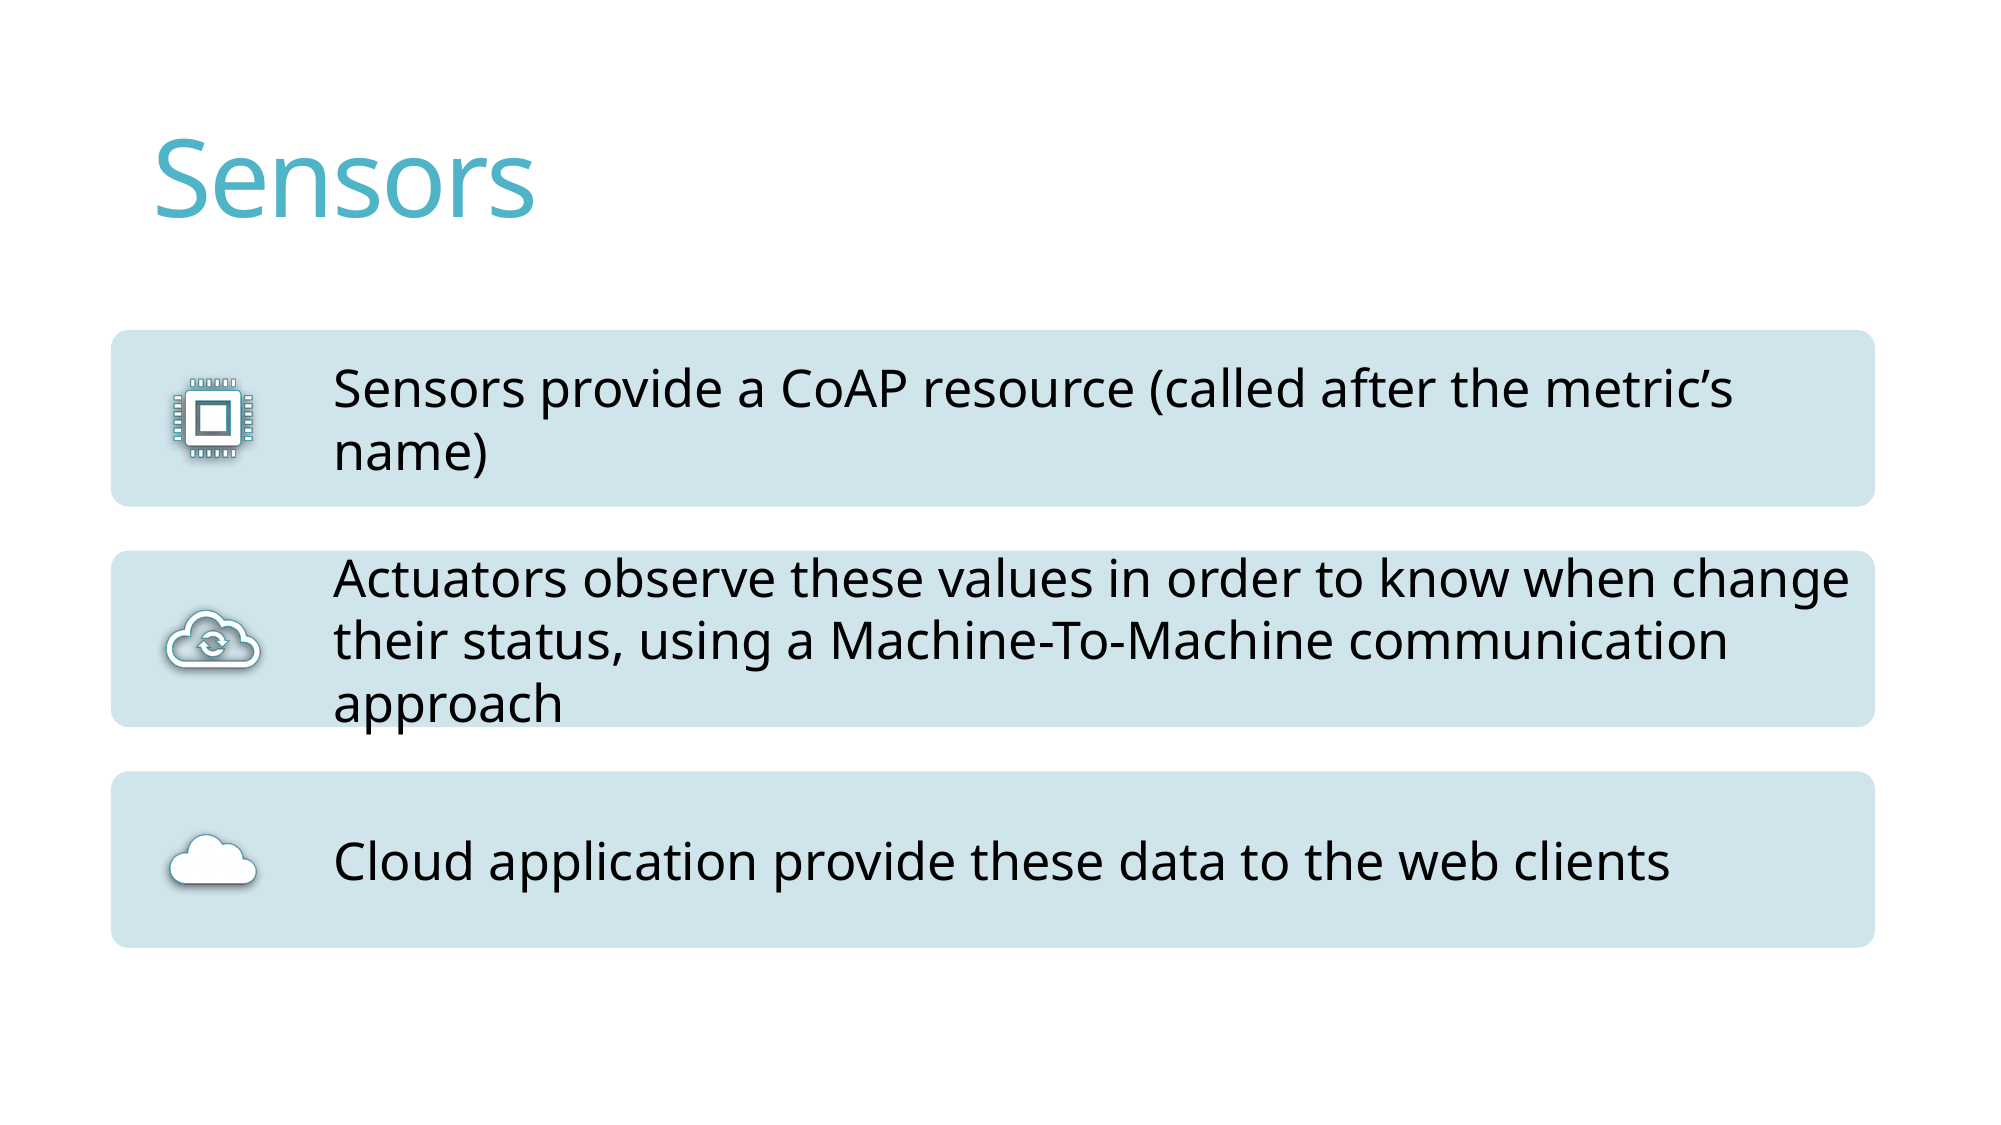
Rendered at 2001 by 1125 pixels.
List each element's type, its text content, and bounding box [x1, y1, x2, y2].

title Sensors [137, 91, 1863, 278]
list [110, 329, 1876, 949]
